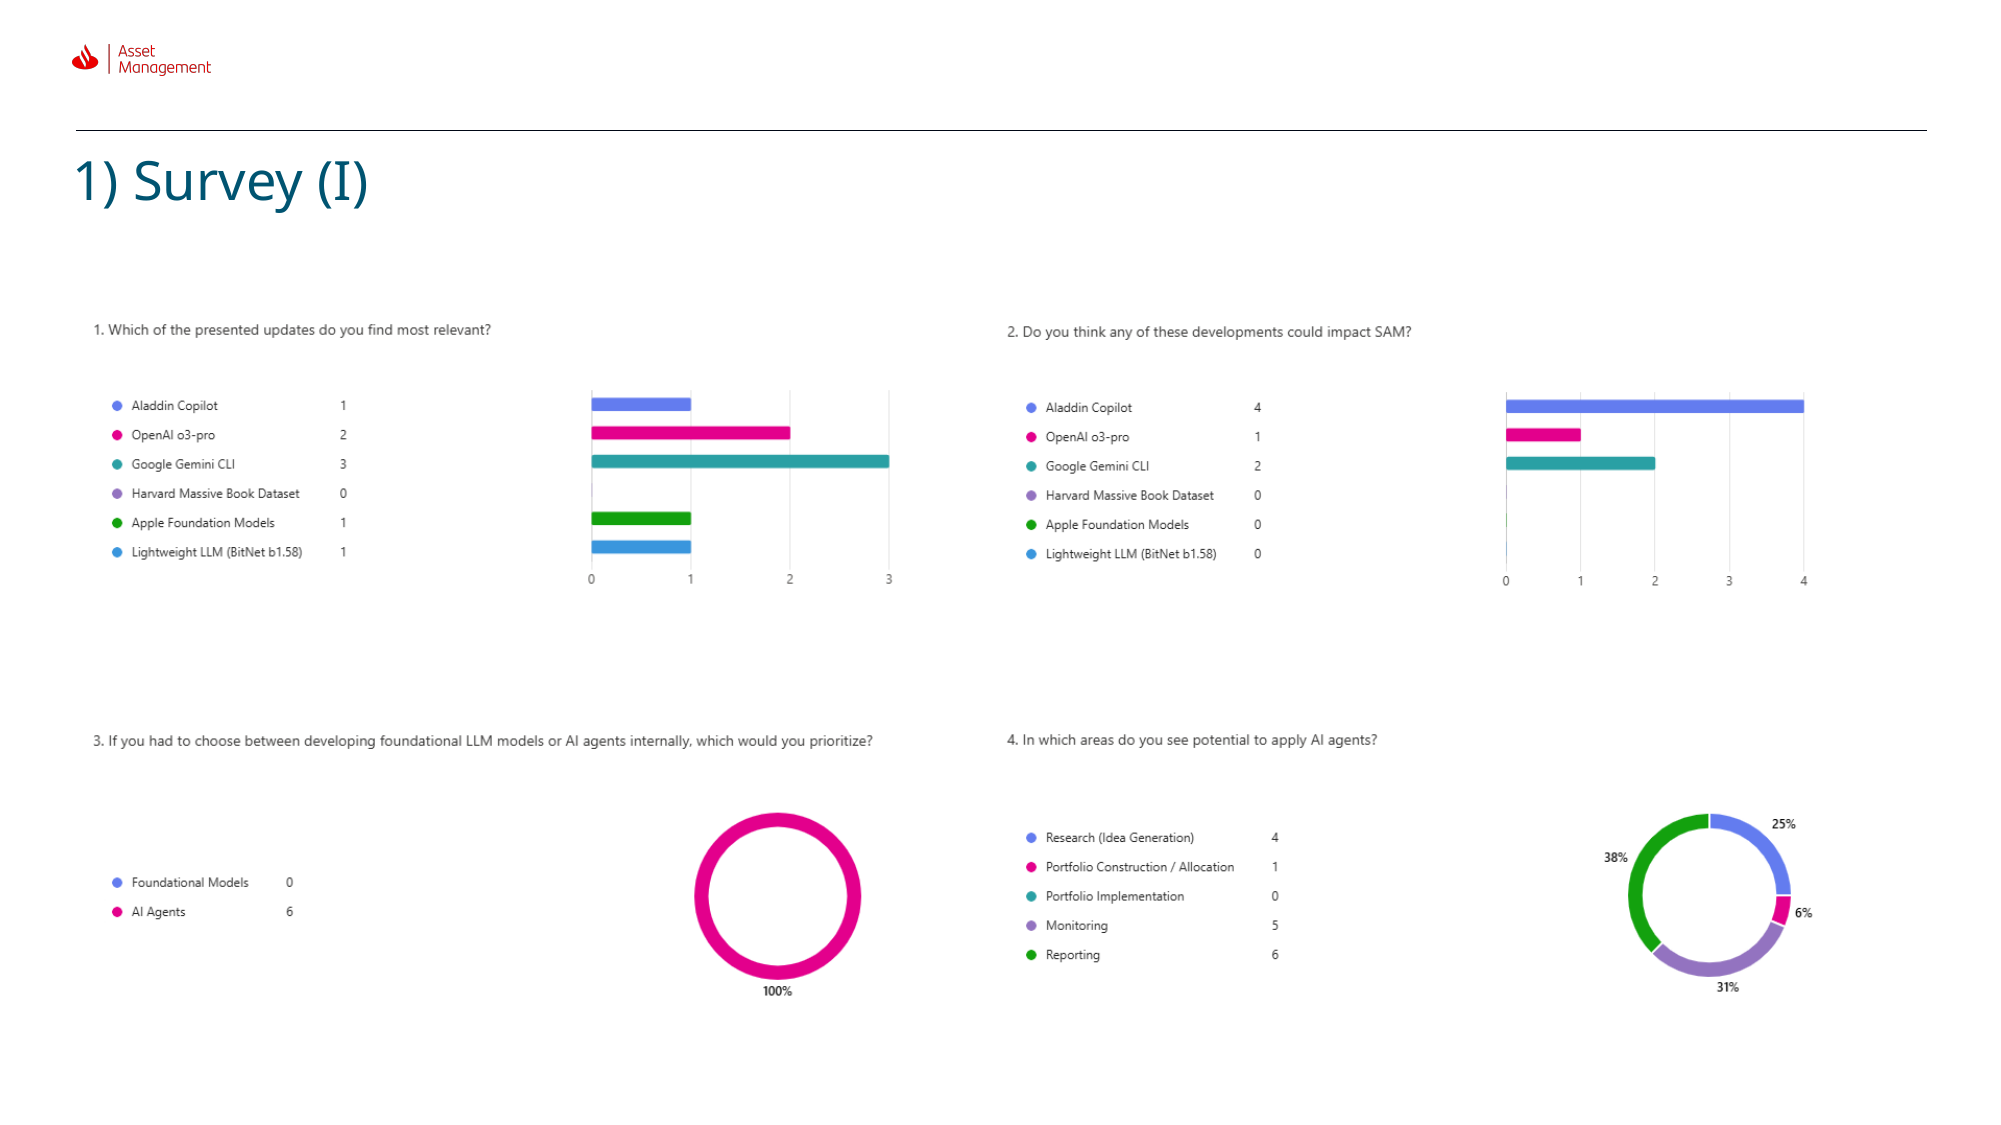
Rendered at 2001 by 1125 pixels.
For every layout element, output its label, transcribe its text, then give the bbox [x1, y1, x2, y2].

title 1) Survey (I) [72, 154, 1928, 276]
picture [999, 727, 1819, 1001]
picture [88, 727, 878, 1006]
picture [999, 318, 1820, 599]
picture [88, 318, 901, 591]
picture [72, 44, 211, 76]
